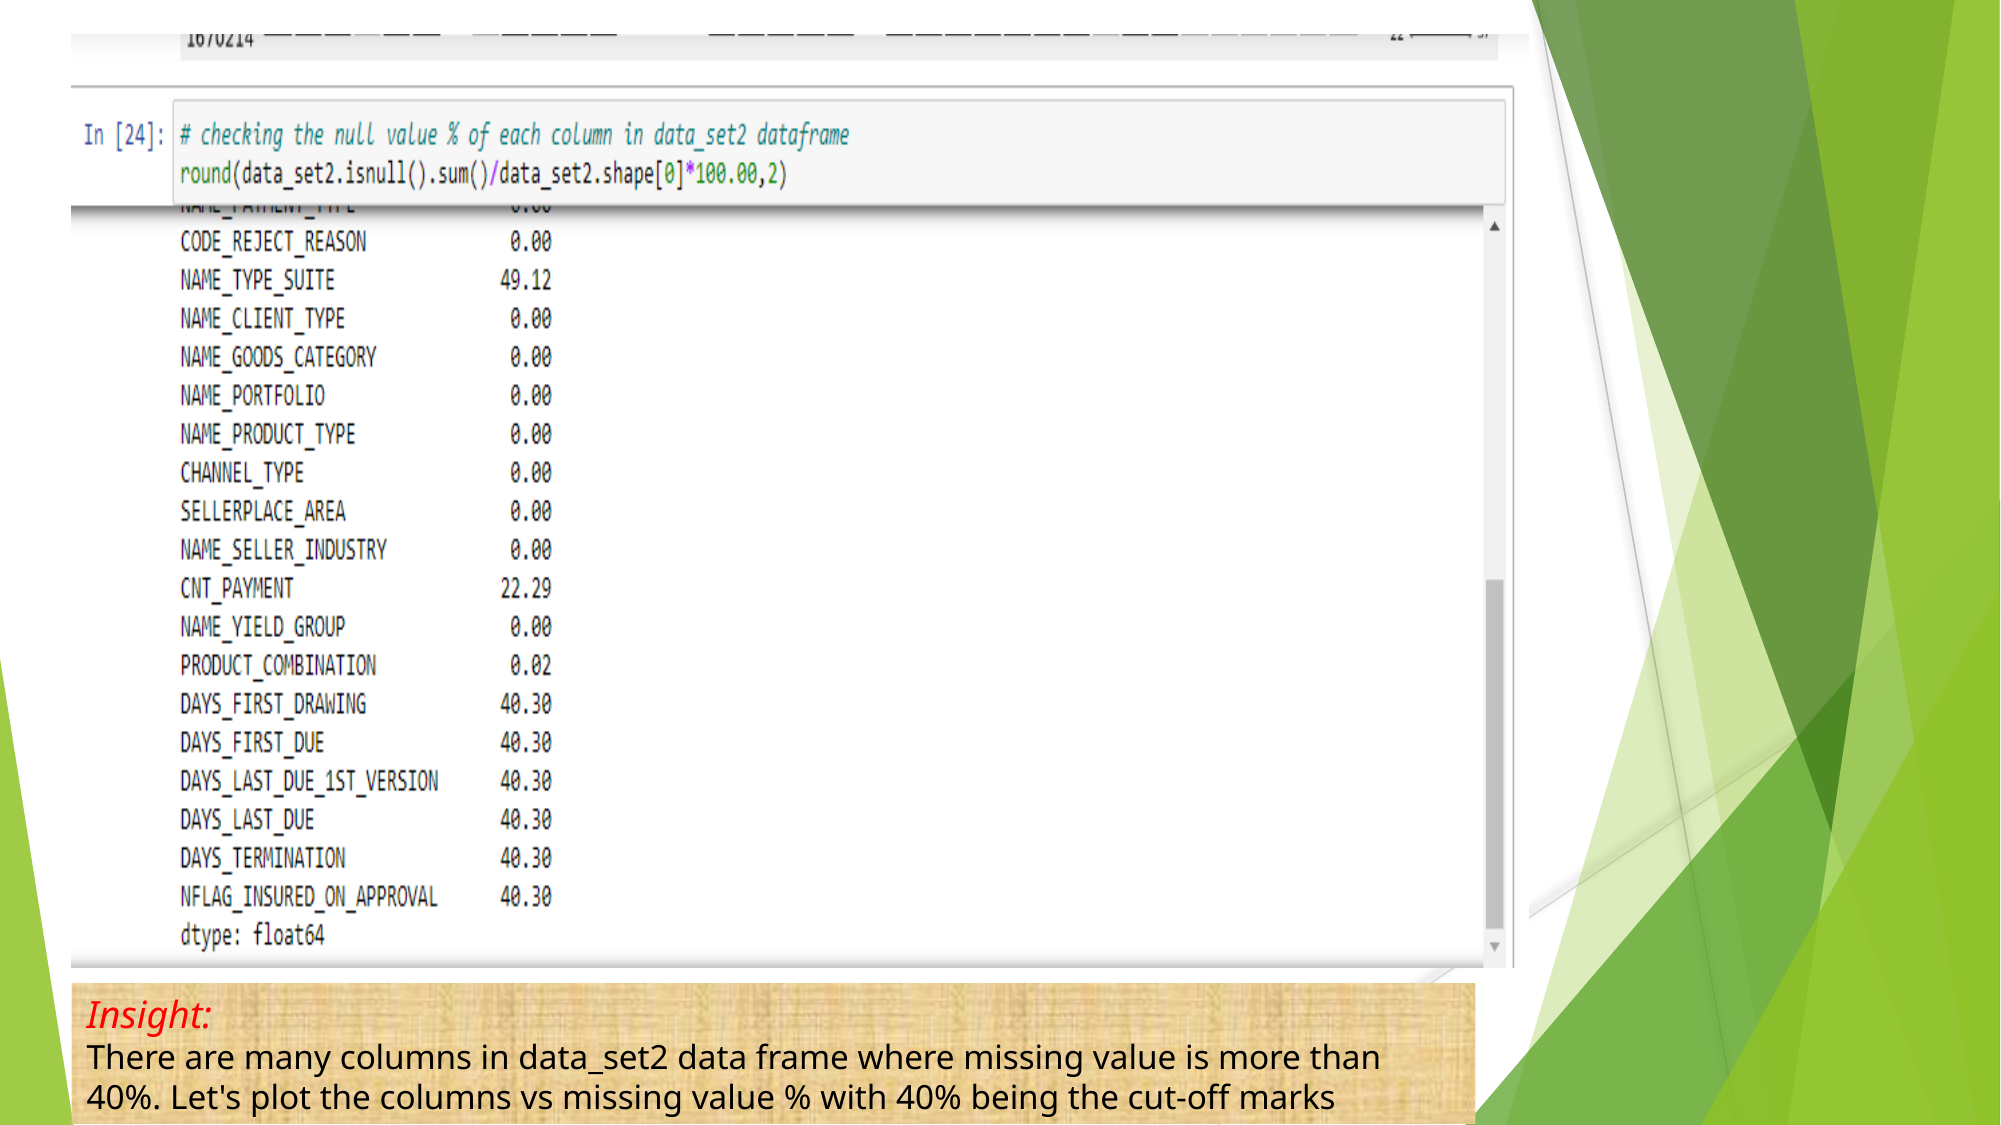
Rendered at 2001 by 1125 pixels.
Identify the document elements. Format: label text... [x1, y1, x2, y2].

text_box Insight: There are many columns in data_set2 data frame where missing value is more than 40%. Let's plot the columns vs missing value % with 40% being the cut-off marks [71, 983, 1476, 1124]
picture [71, 34, 1529, 969]
